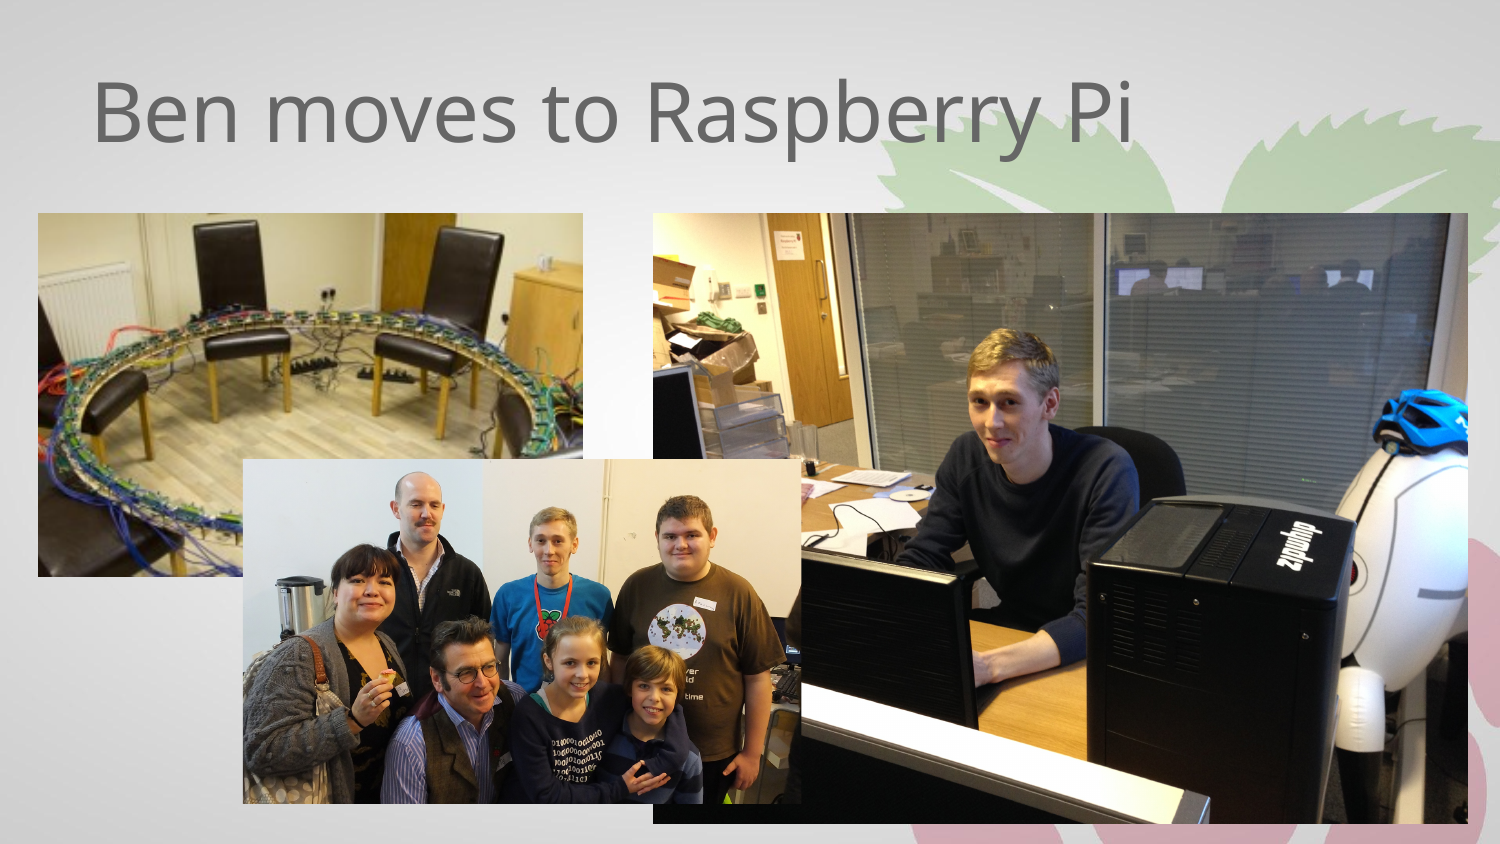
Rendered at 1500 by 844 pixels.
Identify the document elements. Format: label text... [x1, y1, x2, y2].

title Ben moves to Raspberry Pi [75, 33, 1425, 175]
picture [0, 0, 1500, 844]
